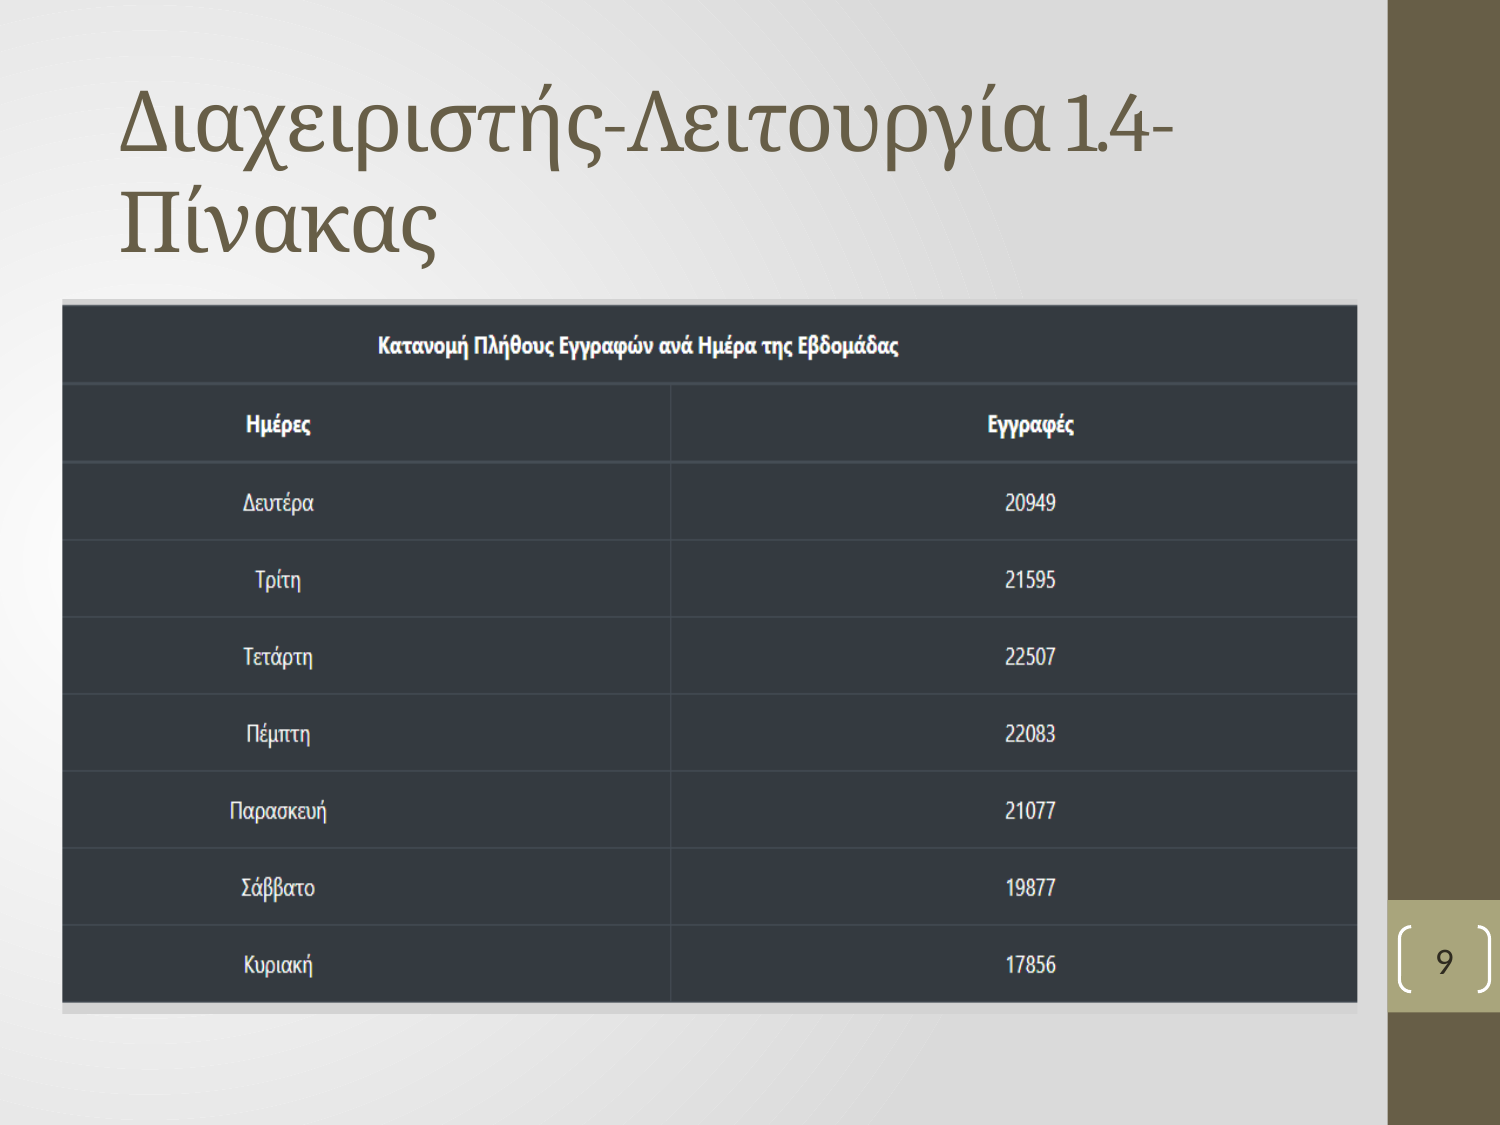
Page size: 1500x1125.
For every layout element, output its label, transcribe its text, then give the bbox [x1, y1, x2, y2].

title Διαχειριστής-Λειτουργία 1.4-Πίνακας [103, 59, 1397, 278]
slide_number 9 [1397, 925, 1492, 994]
picture [61, 298, 1358, 1014]
